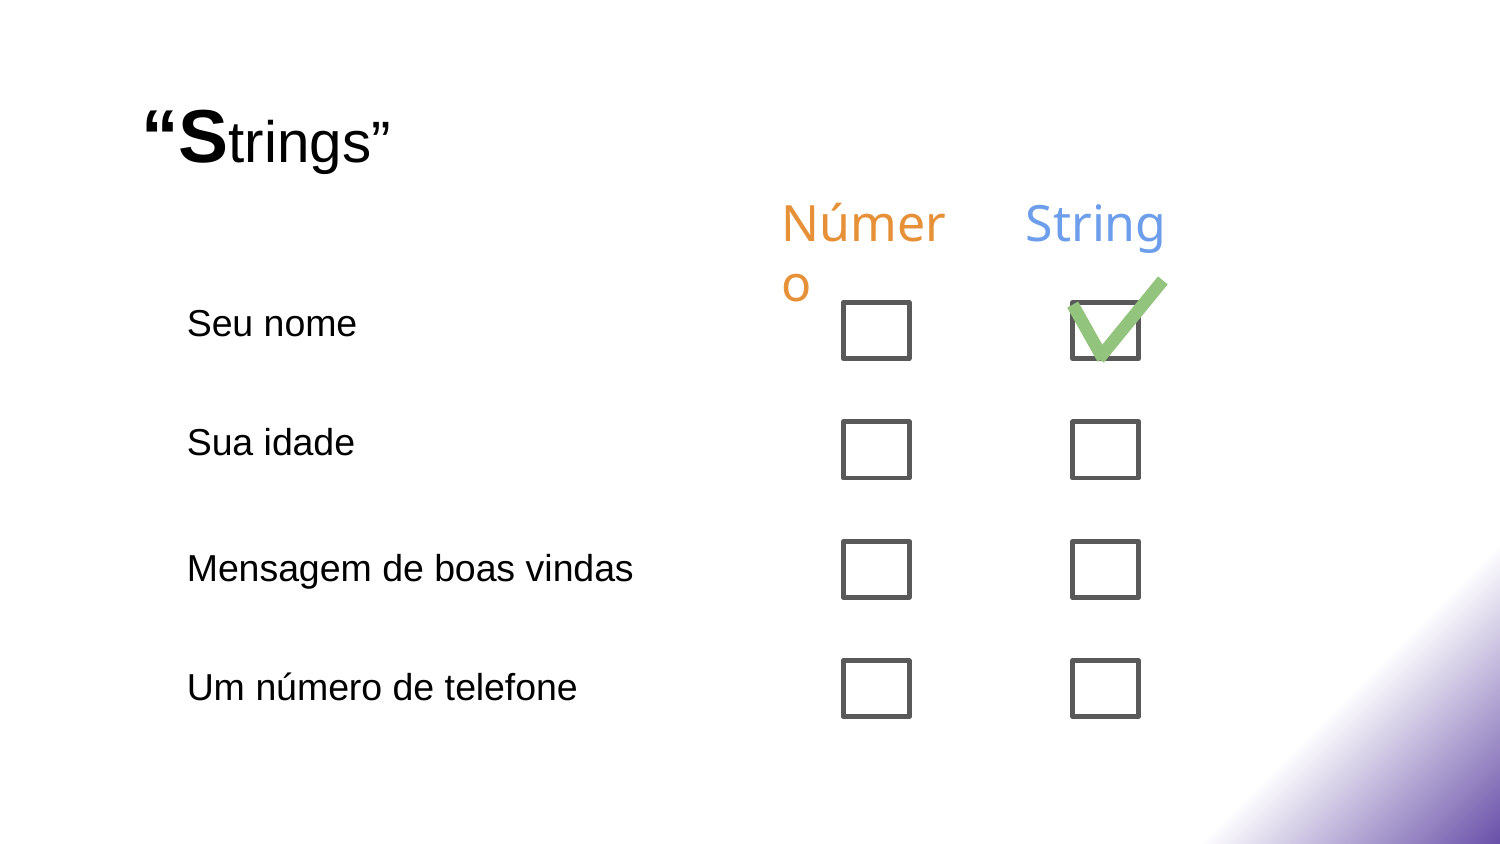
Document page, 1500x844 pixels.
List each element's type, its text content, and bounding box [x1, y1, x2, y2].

text_box Seu nome [171, 283, 684, 378]
text_box Um número de telefone [171, 648, 684, 742]
text_box [1072, 660, 1139, 717]
text_box [1072, 541, 1139, 598]
text_box String [1010, 176, 1201, 271]
text_box [843, 421, 910, 478]
text_box Sua idade [171, 403, 684, 497]
text_box [1072, 421, 1139, 478]
text_box Mensagem de boas vindas [171, 528, 684, 623]
text_box [843, 660, 910, 717]
text_box [843, 302, 910, 359]
text_box Número [766, 176, 986, 271]
title “Strings” [51, 72, 1449, 198]
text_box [1072, 280, 1164, 359]
text_box [843, 541, 910, 598]
